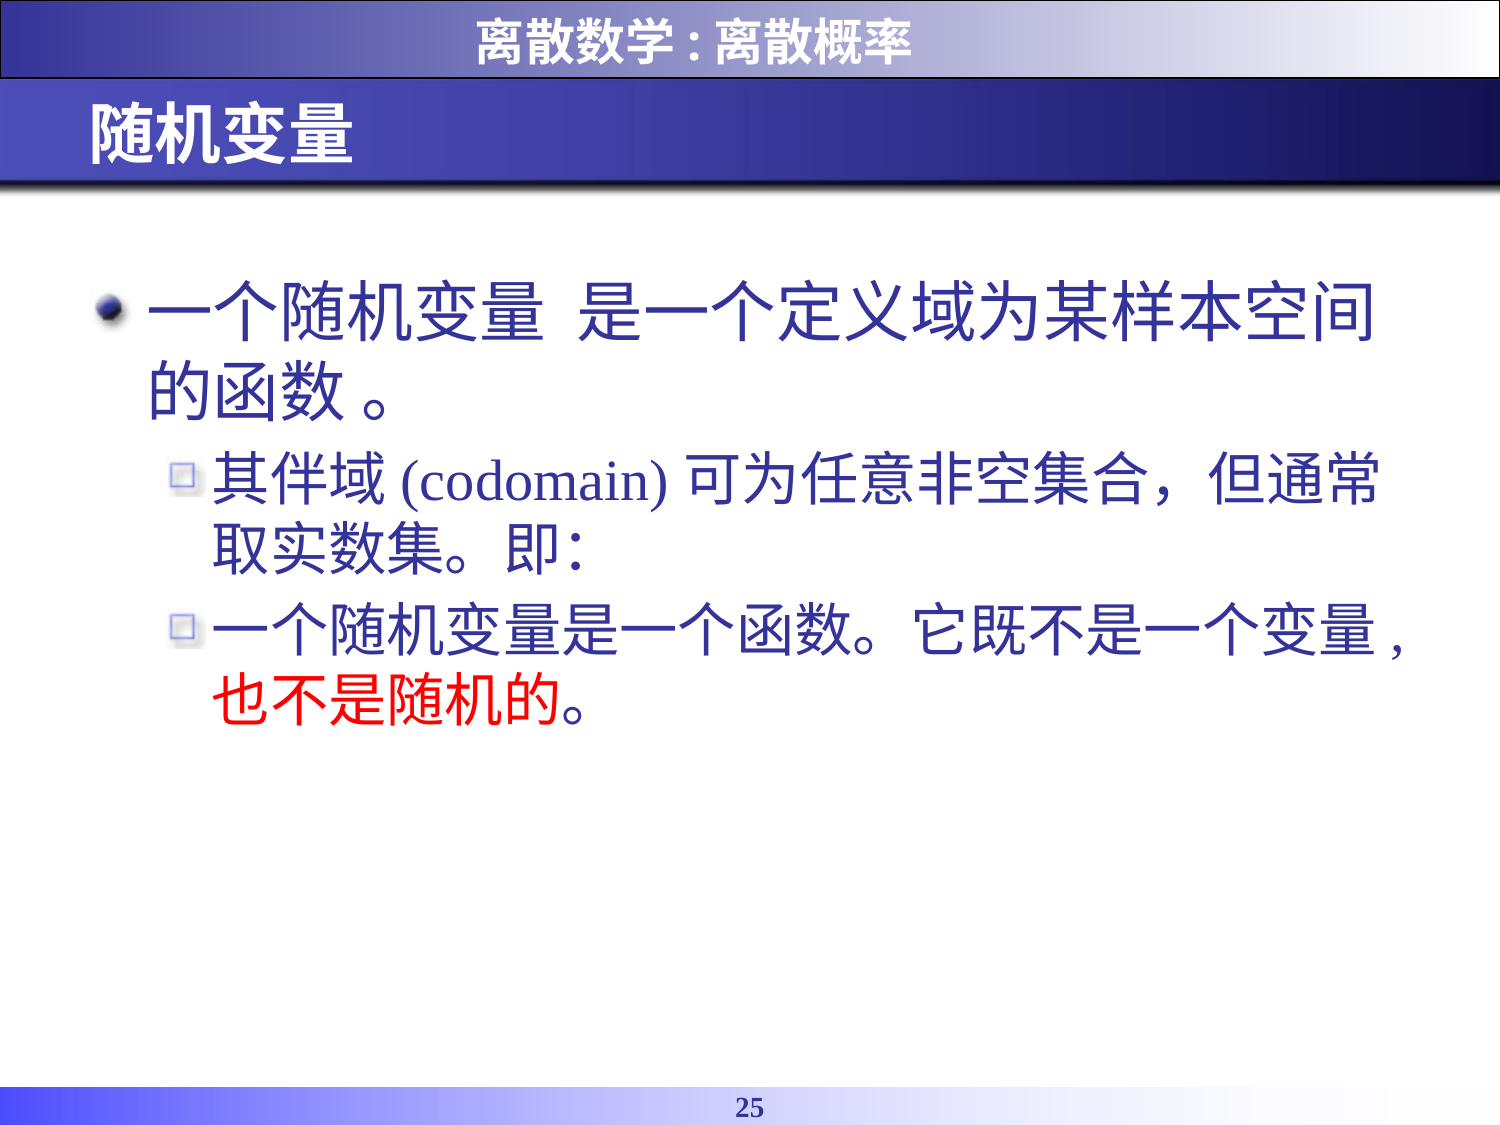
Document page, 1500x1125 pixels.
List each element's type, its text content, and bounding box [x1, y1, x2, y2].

picture [90, 286, 137, 334]
picture [0, 79, 1500, 197]
picture [165, 456, 206, 497]
title 随机变量 [73, 90, 1424, 173]
picture [165, 607, 206, 649]
